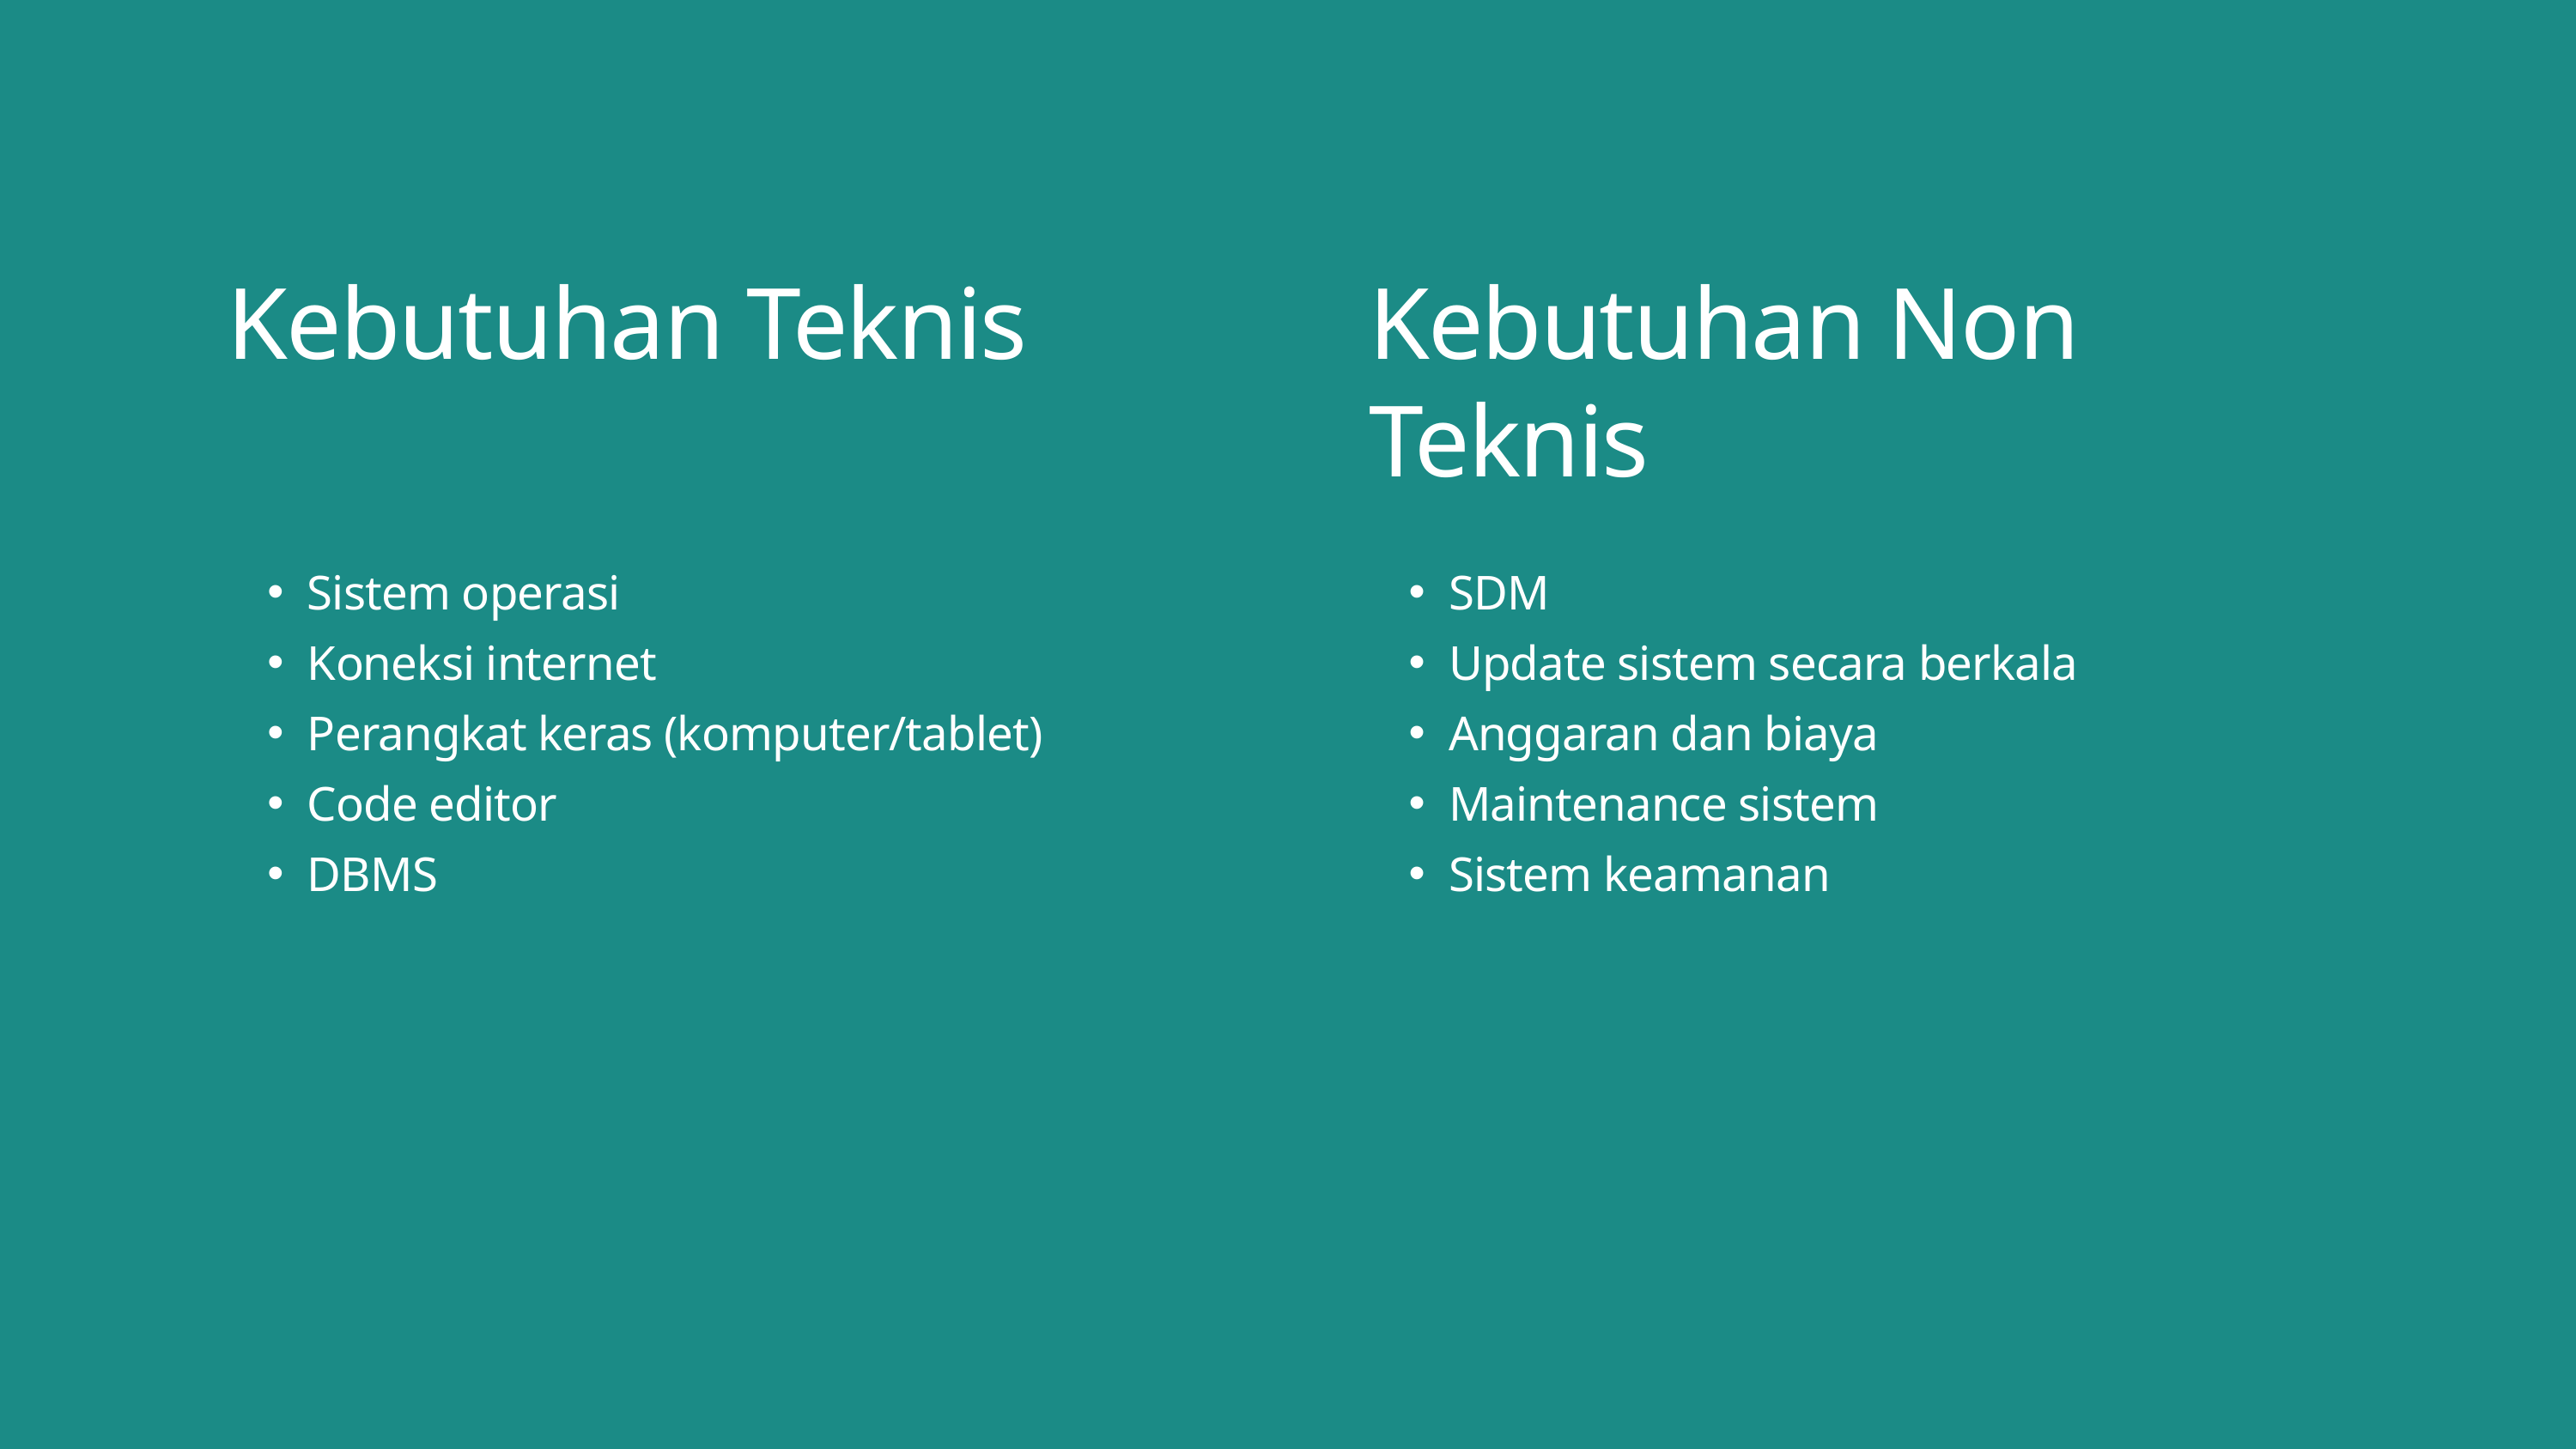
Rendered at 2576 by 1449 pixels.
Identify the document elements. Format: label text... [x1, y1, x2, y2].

text_box Kebutuhan Non Teknis [1369, 260, 2348, 497]
text_box Kebutuhan Teknis [227, 260, 1207, 379]
text_box Sistem operasi Koneksi internet Perangkat keras (komputer/tablet) Code editor DBMS [227, 549, 1207, 901]
text_box SDM Update sistem secara berkala Anggaran dan biaya Maintenance sistem Sistem keamanan [1369, 549, 2348, 901]
